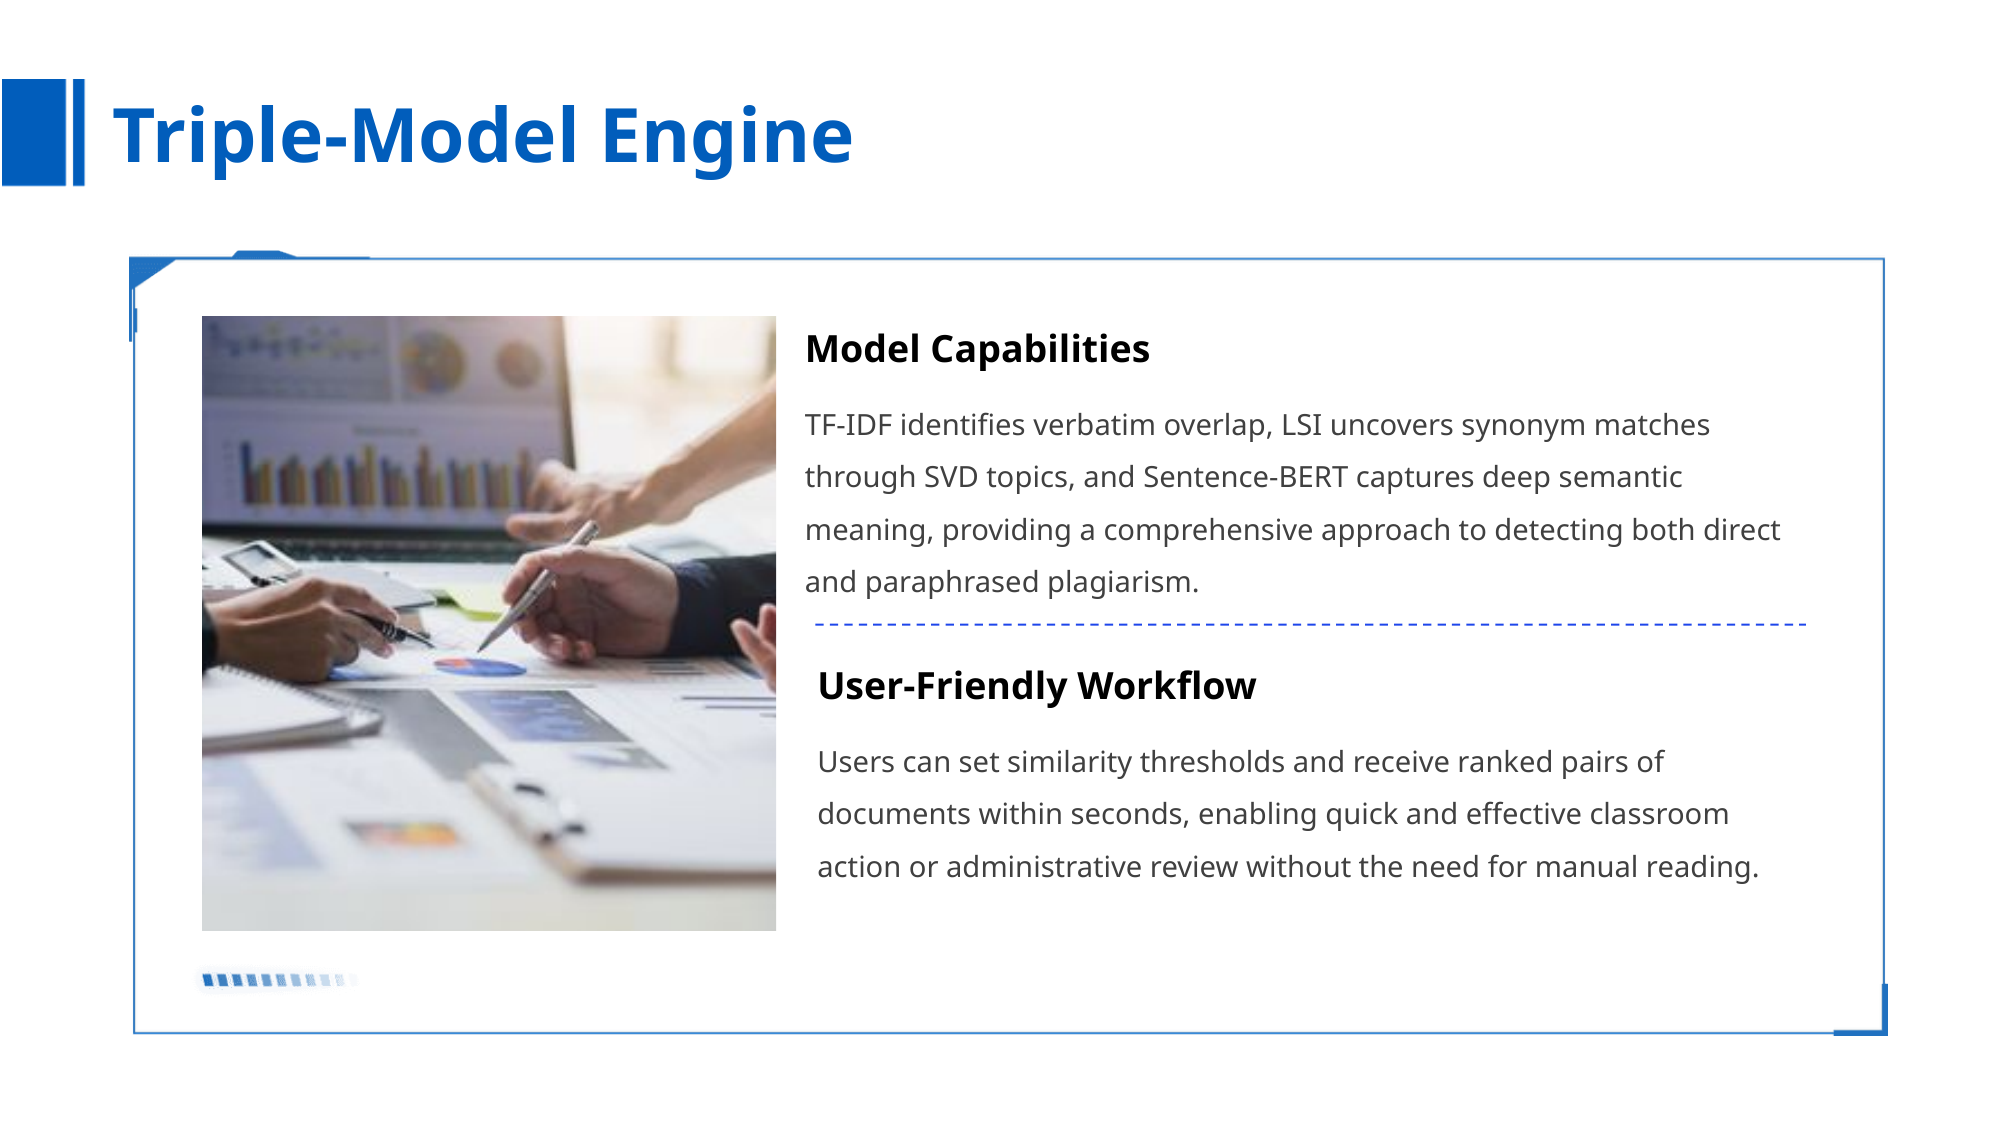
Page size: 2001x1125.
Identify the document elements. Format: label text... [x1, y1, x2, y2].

picture [2, 79, 98, 187]
text_box Triple-Model Engine [98, 79, 1247, 185]
picture [128, 250, 1888, 1037]
